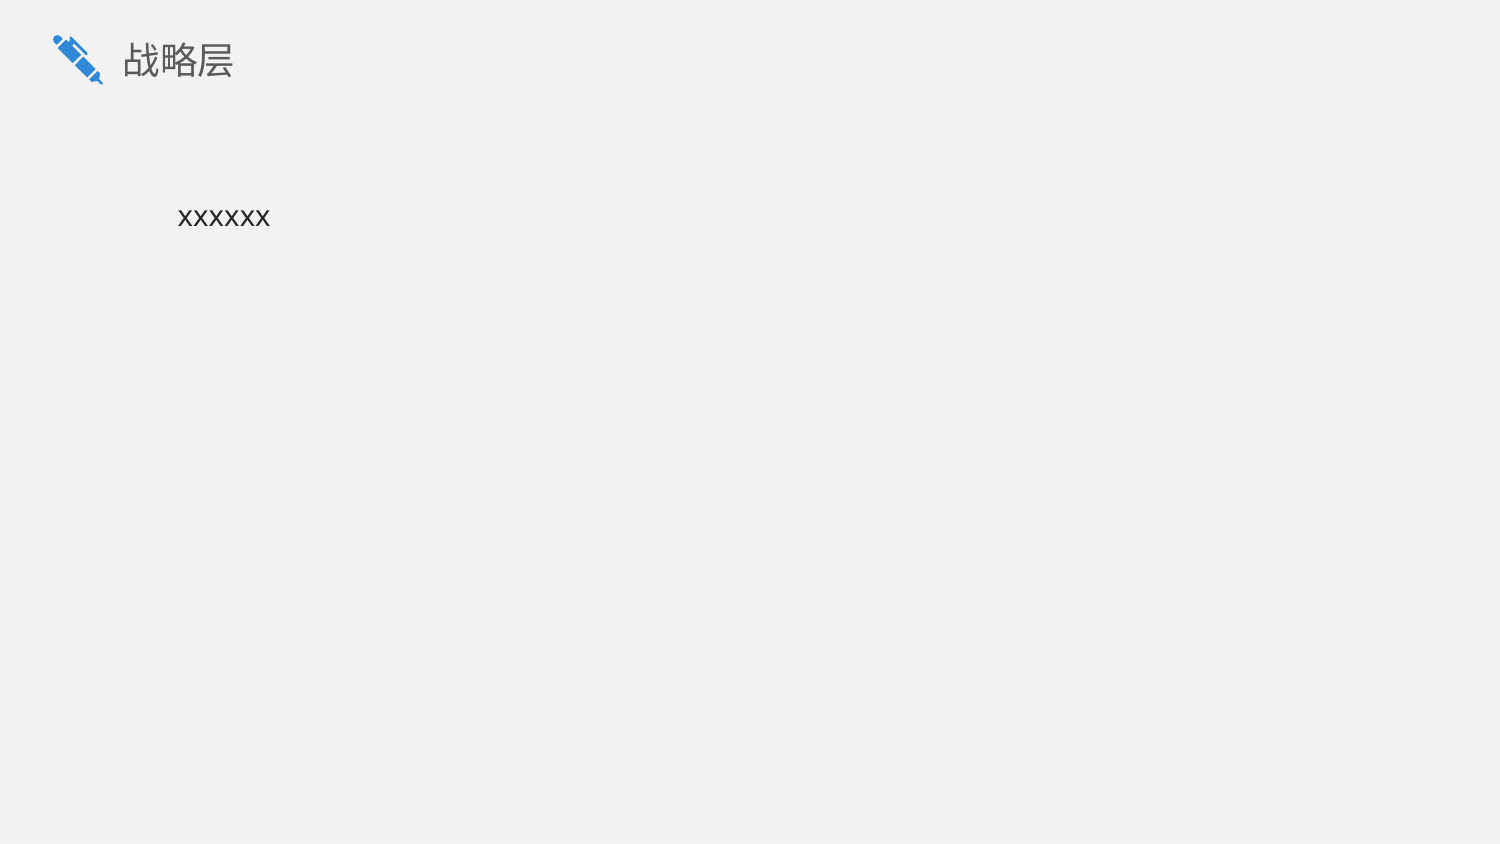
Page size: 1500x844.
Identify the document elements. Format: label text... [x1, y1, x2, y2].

text_box 战略层 [122, 28, 1152, 91]
text_box xxxxxx [177, 197, 1323, 233]
